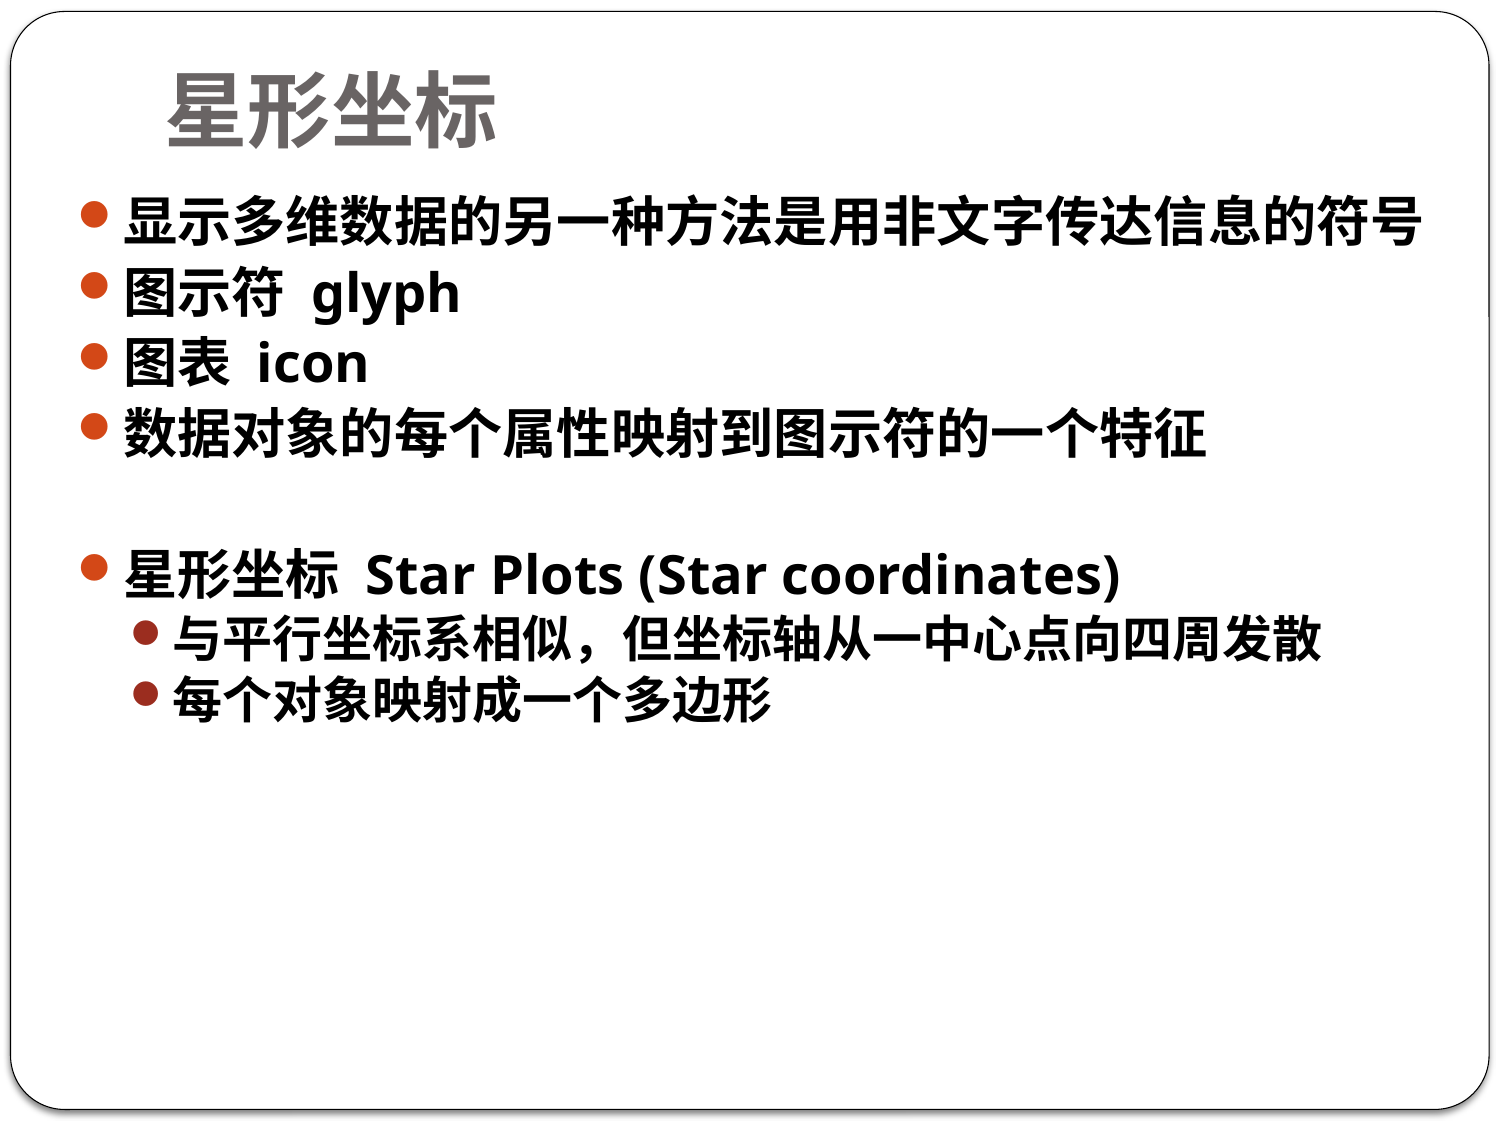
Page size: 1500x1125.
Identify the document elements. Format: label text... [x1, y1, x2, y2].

list 显示多维数据的另一种方法是用非文字传达信息的符号 图示符 glyph 图表 icon 数据对象的每个属性映射到图示符的一个特征 星形坐标 Star Plots (Star coordinates) 与平行坐标系相似，但坐标轴从一中心点向四周发散 每个对象映射成一个多边形 [62, 187, 1445, 1063]
title 星形坐标 [150, 45, 1425, 173]
